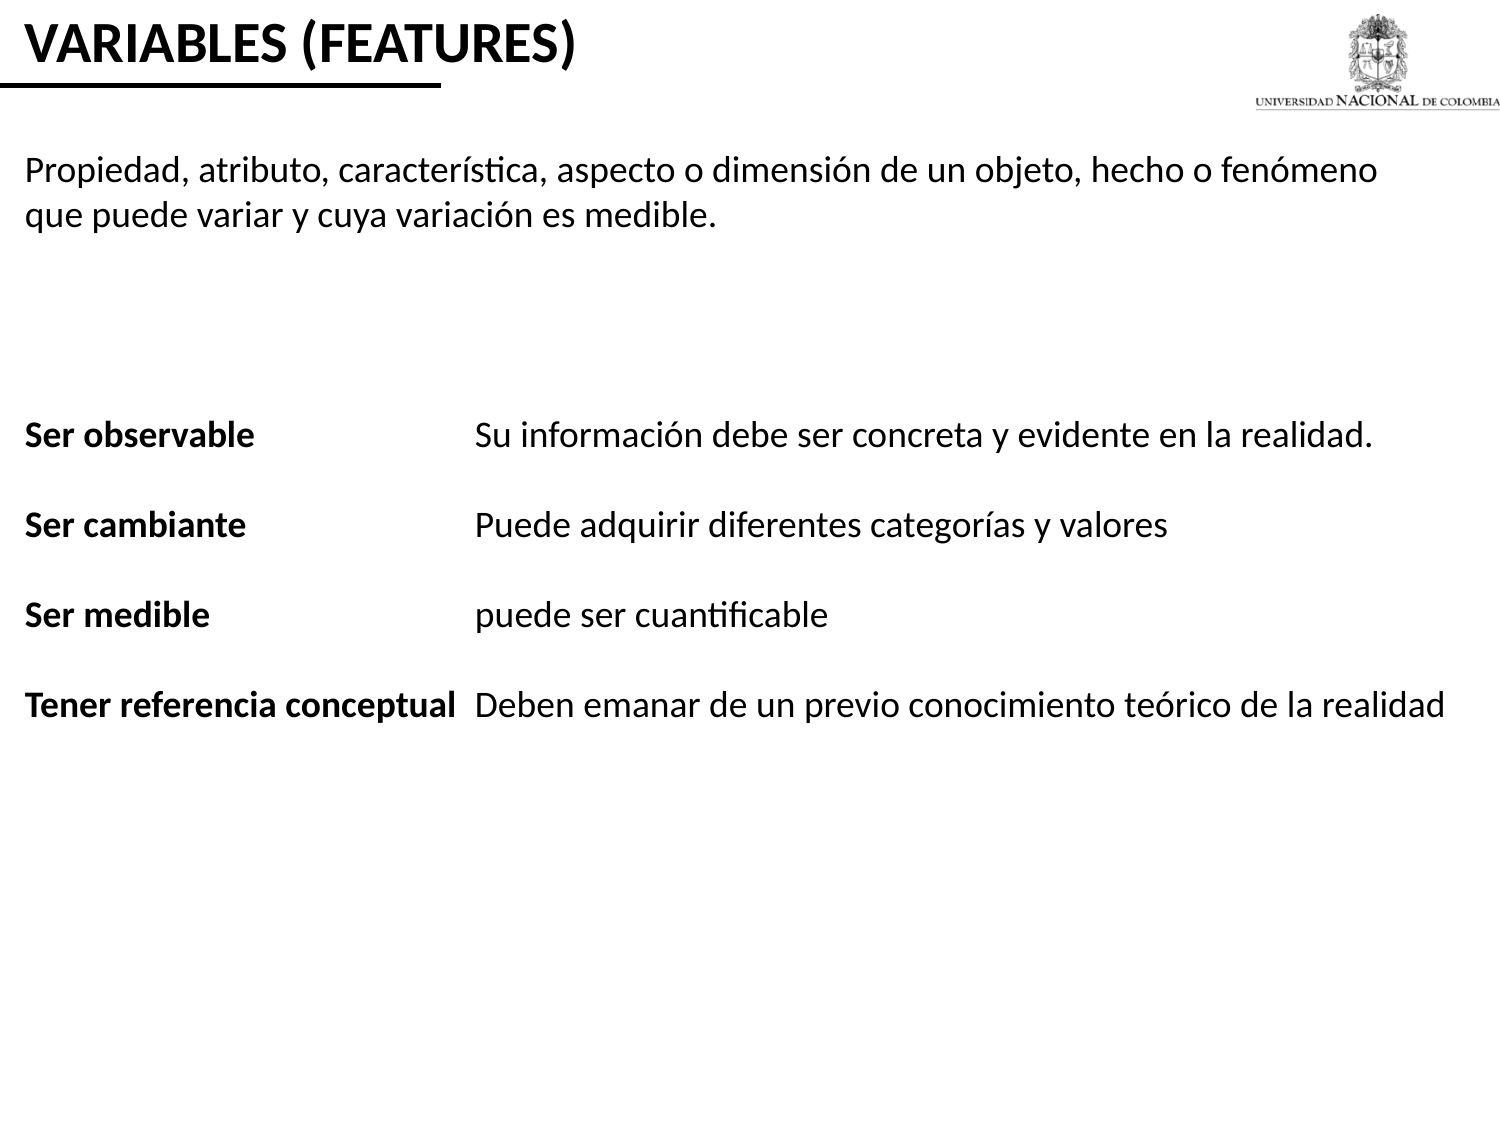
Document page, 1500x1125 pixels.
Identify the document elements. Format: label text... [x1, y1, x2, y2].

text_box Propiedad, atributo, característica, aspecto o dimensión de un objeto, hecho o fenómeno que puede variar y cuya variación es medible. [9, 137, 1414, 244]
text_box VARIABLES (FEATURES) [9, 0, 657, 83]
picture [1255, 14, 1500, 113]
text_box Ser observable Su información debe ser concreta y evidente en la realidad. Ser cambiante Puede adquirir diferentes categorías y valores Ser medible puede ser cuantificable Tener referencia conceptual Deben emanar de un previo conocimiento teórico de la realidad [9, 401, 1500, 736]
